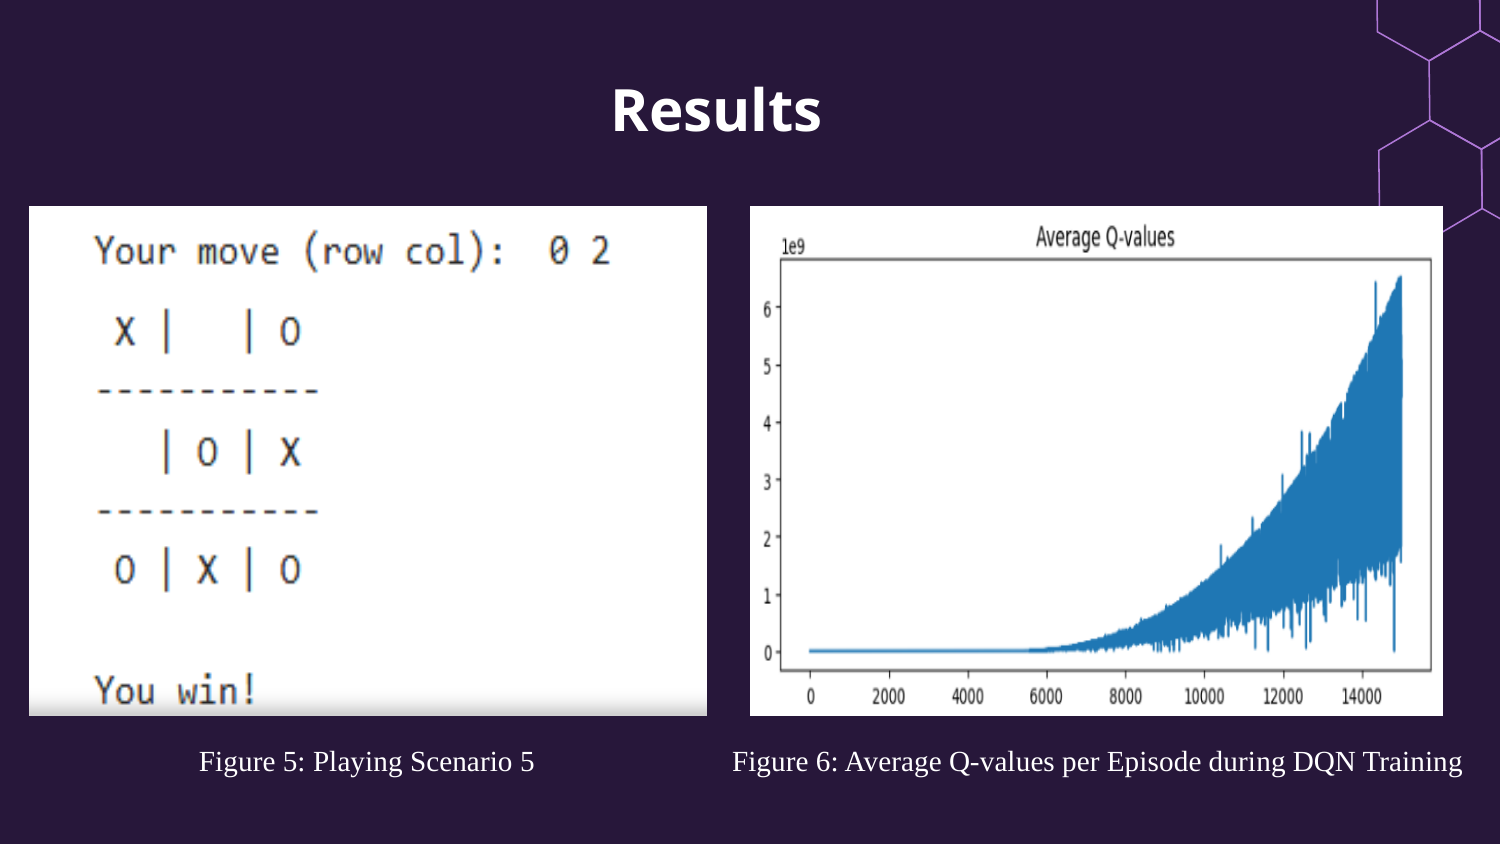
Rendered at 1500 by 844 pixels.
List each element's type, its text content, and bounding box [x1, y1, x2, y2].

picture [28, 206, 707, 717]
text_box Figure 6: Average Q-values per Episode during DQN Training [716, 735, 1487, 786]
text_box Figure 5: Playing Scenario 5 [184, 735, 552, 786]
picture [749, 206, 1443, 717]
title Results [85, 57, 1349, 152]
